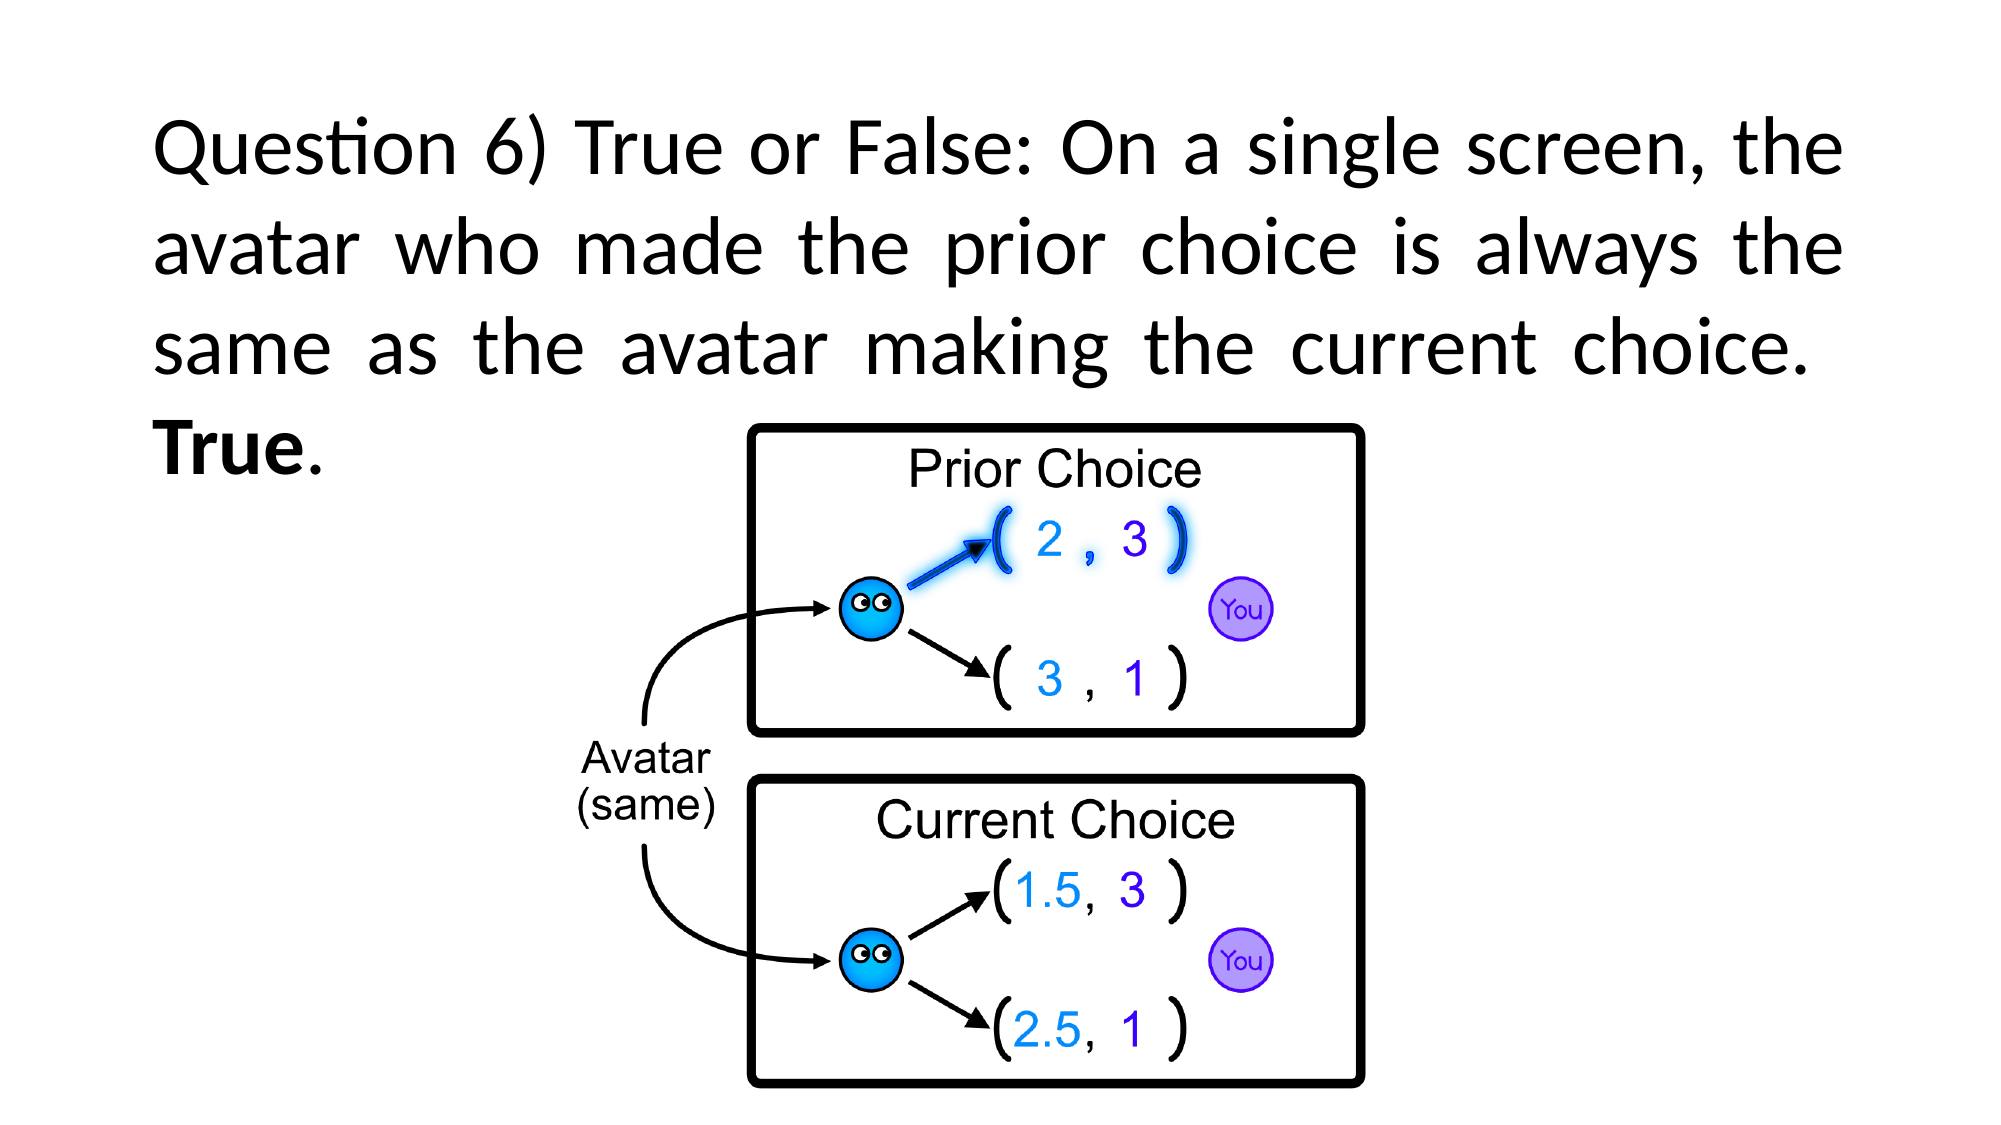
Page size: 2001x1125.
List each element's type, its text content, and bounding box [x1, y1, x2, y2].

list Question 6) True or False: On a single screen, the avatar who made the prior choice is always the same as the avatar making the current choice. True. [137, 84, 1863, 798]
picture [577, 422, 1366, 1089]
